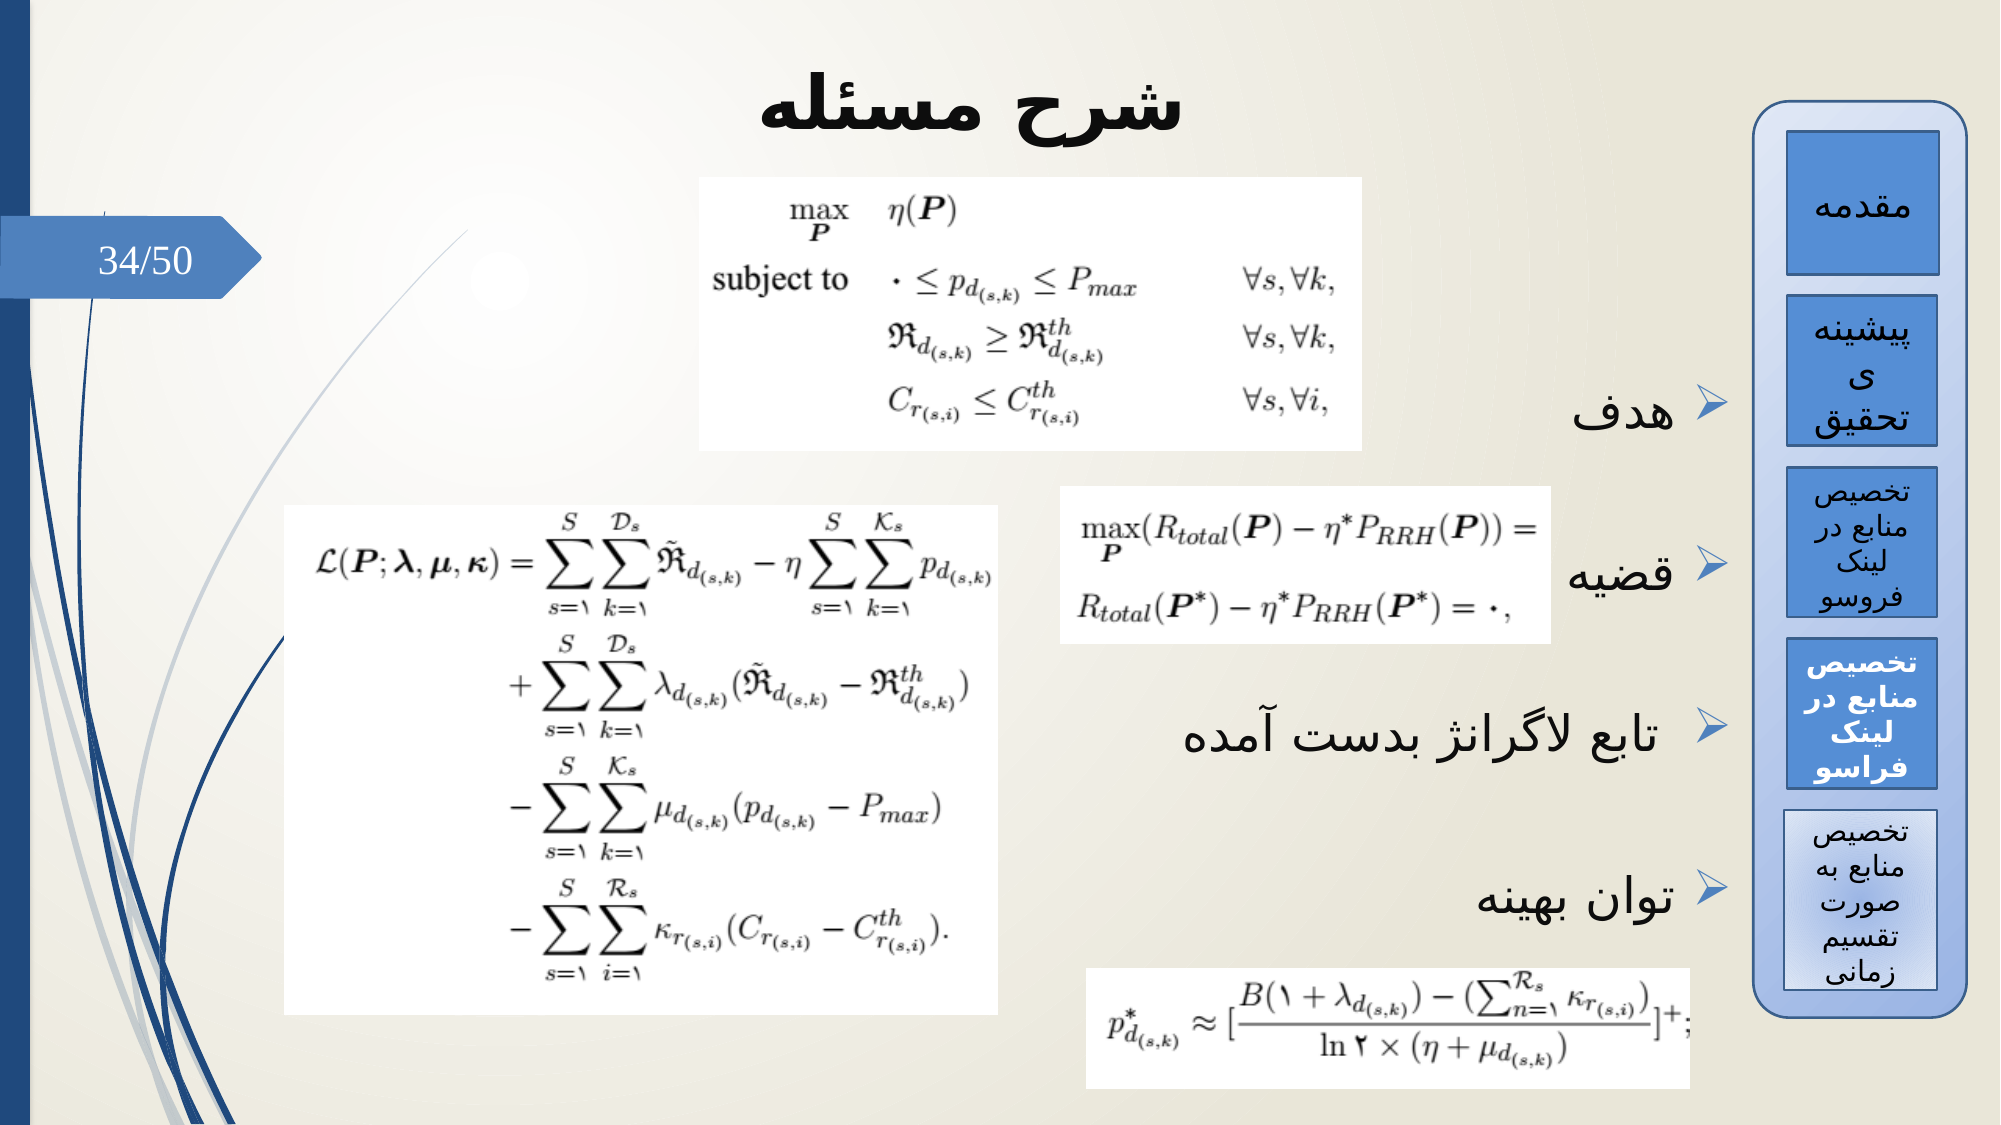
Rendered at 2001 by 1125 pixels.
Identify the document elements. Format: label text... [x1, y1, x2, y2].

slide_number 34/50 [43, 227, 209, 288]
text_box مقدمه [1786, 130, 1940, 276]
picture [1086, 968, 1691, 1089]
picture [284, 505, 998, 1015]
text_box تخصیص منابع در لینک فروسو [1786, 466, 1938, 618]
picture [698, 177, 1362, 451]
text_box [1751, 99, 1968, 1019]
list هدف قضیه تابع لاگرانژ بدست آمده توان بهینه [284, 370, 1748, 991]
text_box پیشینه ی تحقیق [1786, 294, 1938, 447]
title شرح مسئله [228, 47, 1690, 258]
text_box تخصیص منابع در لینک فراسو [1786, 637, 1938, 790]
text_box تخصیص منابع به صورت تقسیم زمانی [1783, 809, 1938, 991]
picture [1060, 486, 1552, 644]
